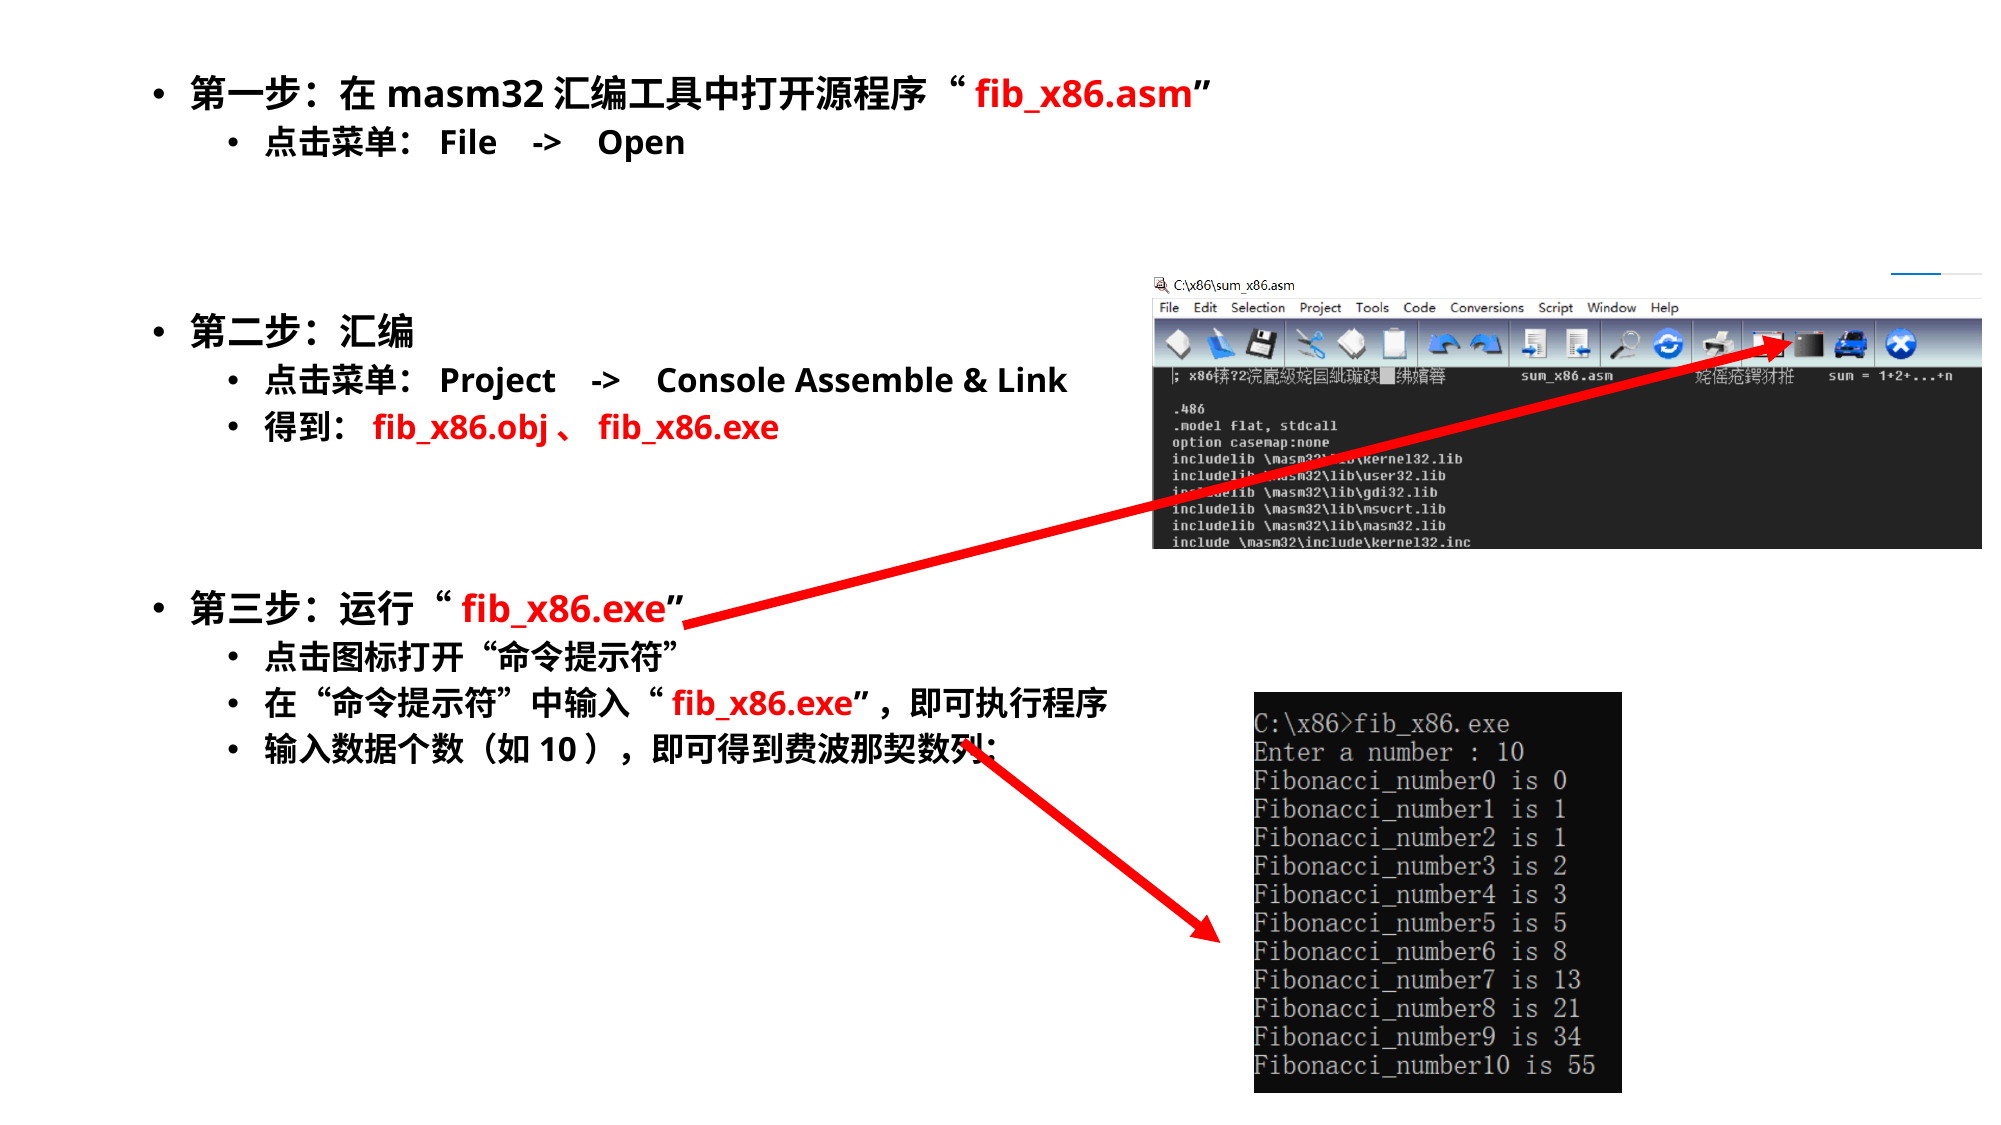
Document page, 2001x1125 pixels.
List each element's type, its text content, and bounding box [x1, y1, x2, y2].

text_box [683, 342, 1793, 626]
picture [1254, 692, 1622, 1093]
list 第一步：在masm32汇编工具中打开源程序“fib_x86.asm” 点击菜单：File -> Open 第二步：汇编 点击菜单：Project -> Console Assemble & Link 得到：fib_x86.obj、fib_x86.exe 第三步：运行“fib_x86.exe” 点击图标打开“命令提示符” 在“命令提示符”中输入“fib_x86.exe”，即可执行程序 输入数据个数（如10），即可得到费波那契数列： [137, 67, 1863, 875]
picture [1152, 273, 1982, 549]
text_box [962, 741, 1221, 943]
